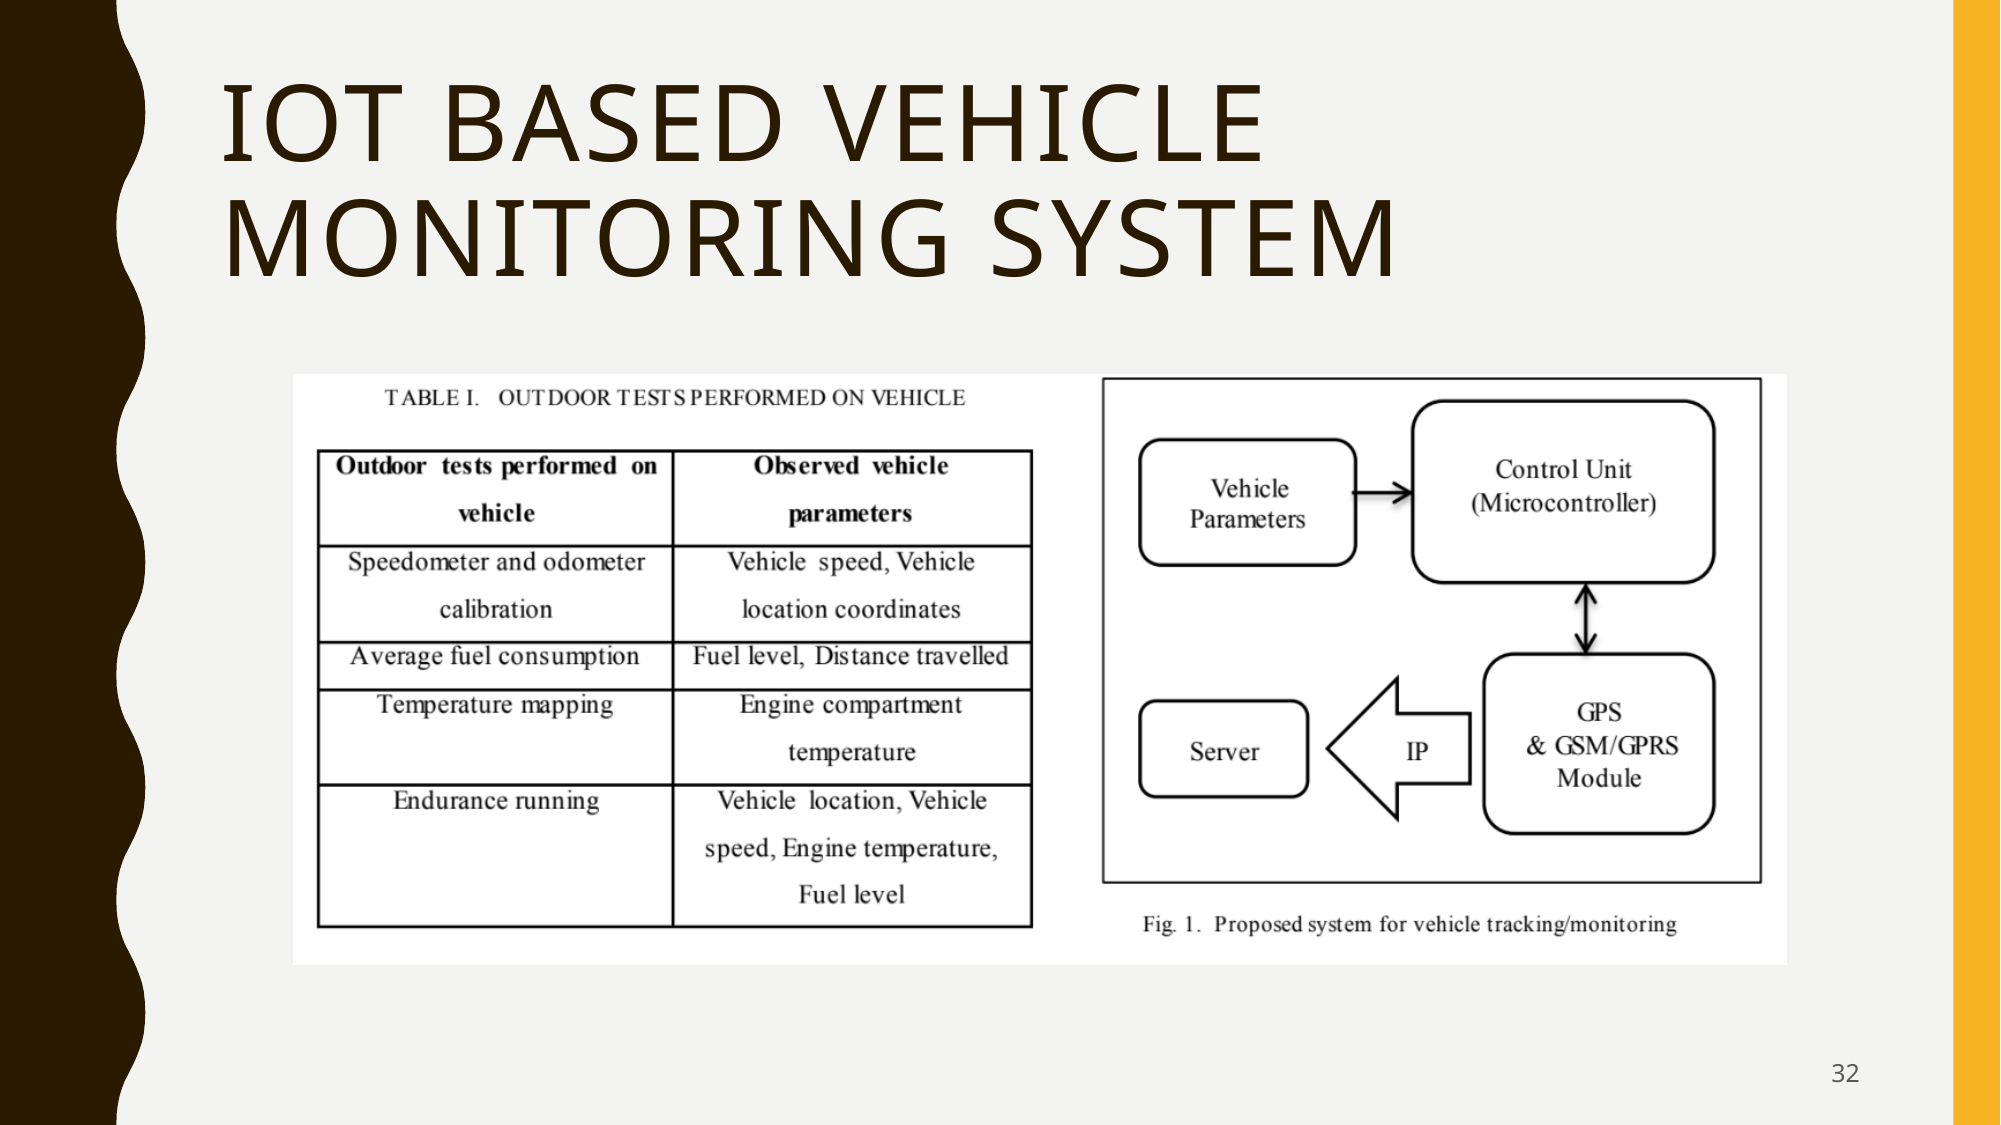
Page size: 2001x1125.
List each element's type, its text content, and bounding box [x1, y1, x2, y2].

title IOT Based Vehicle Monitoring System [205, 62, 1875, 308]
slide_number 32 [1412, 1045, 1875, 1103]
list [293, 374, 1787, 965]
